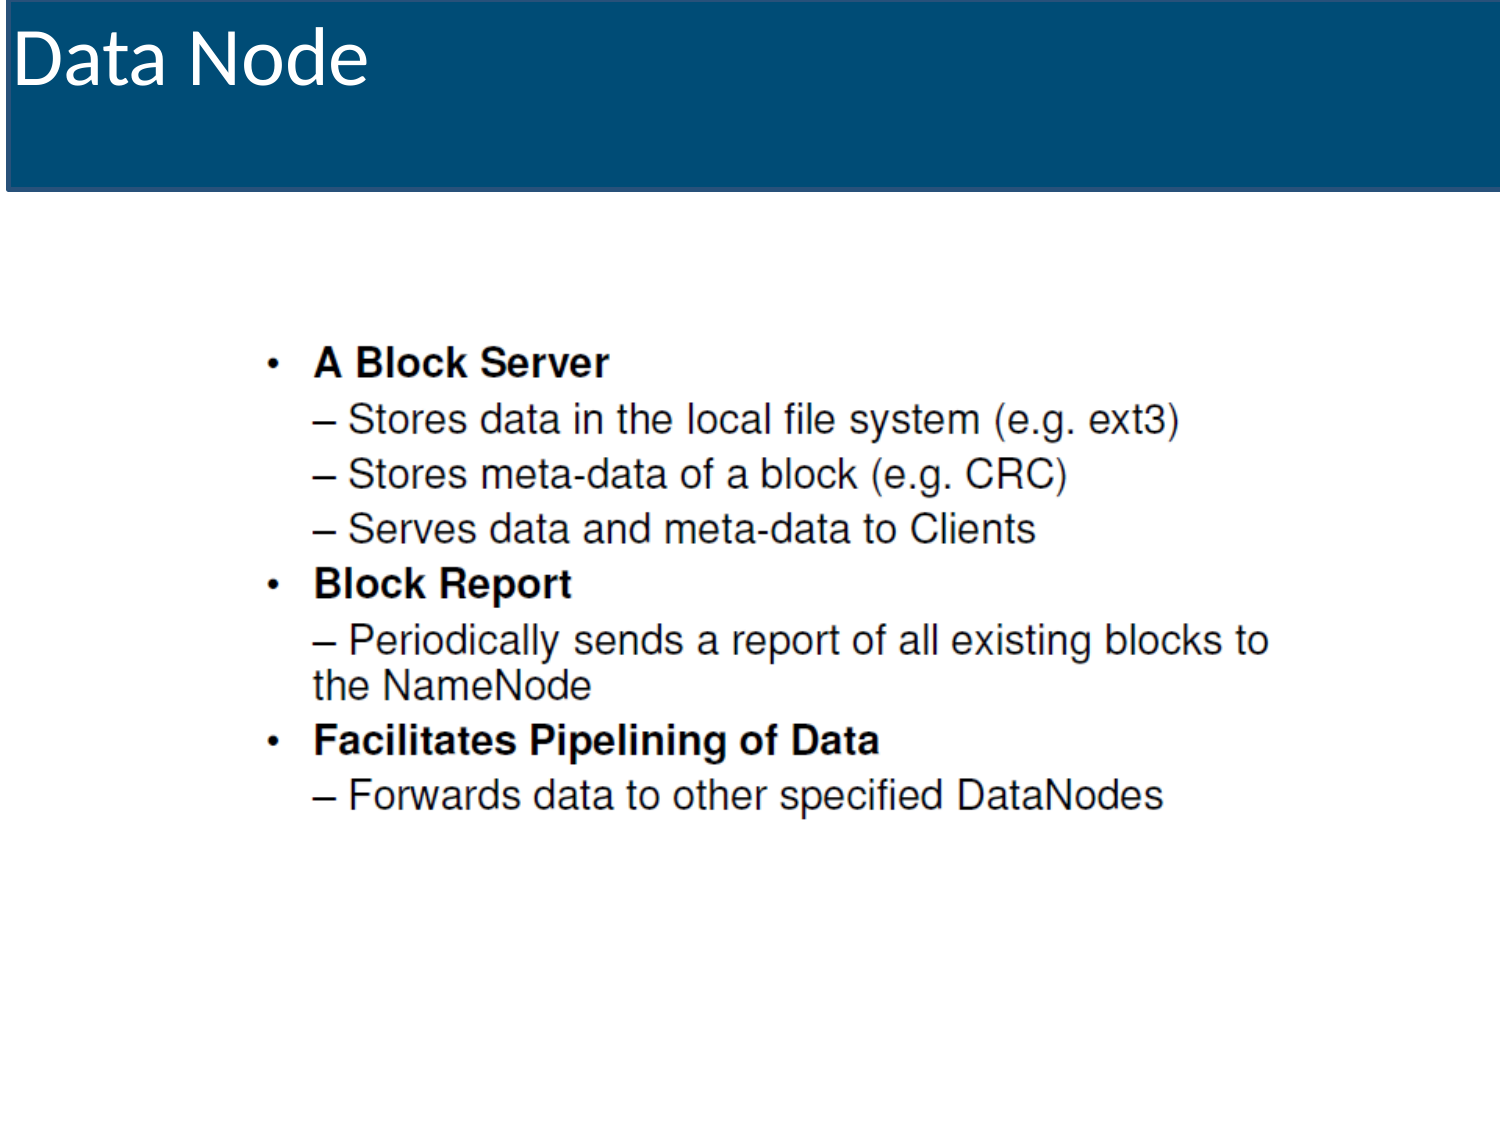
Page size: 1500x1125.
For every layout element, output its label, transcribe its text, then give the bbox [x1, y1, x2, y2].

picture [240, 290, 1276, 843]
text_box Data Node [8, 0, 1500, 190]
